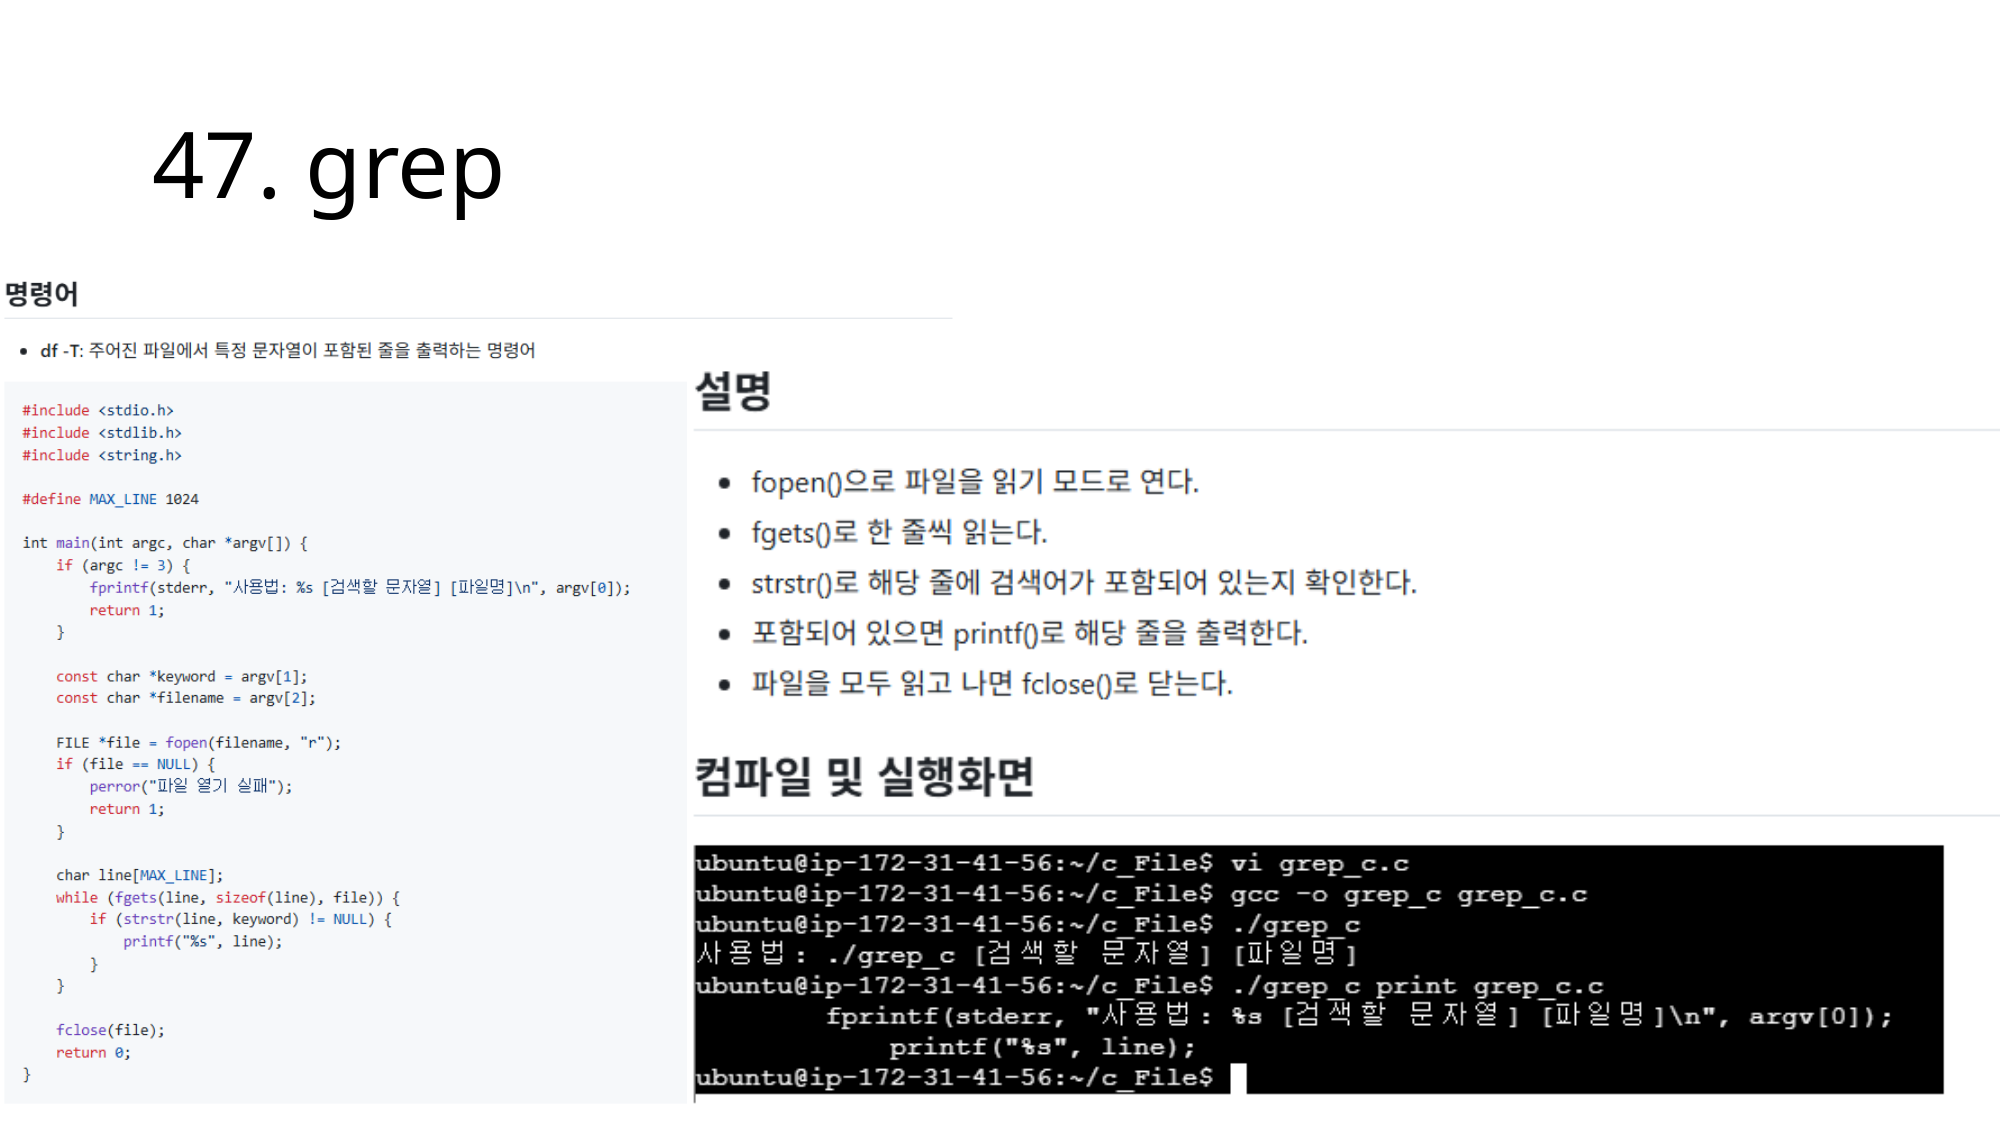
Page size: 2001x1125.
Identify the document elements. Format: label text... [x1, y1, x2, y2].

title 47. grep [137, 59, 1863, 278]
picture [0, 274, 2000, 1125]
